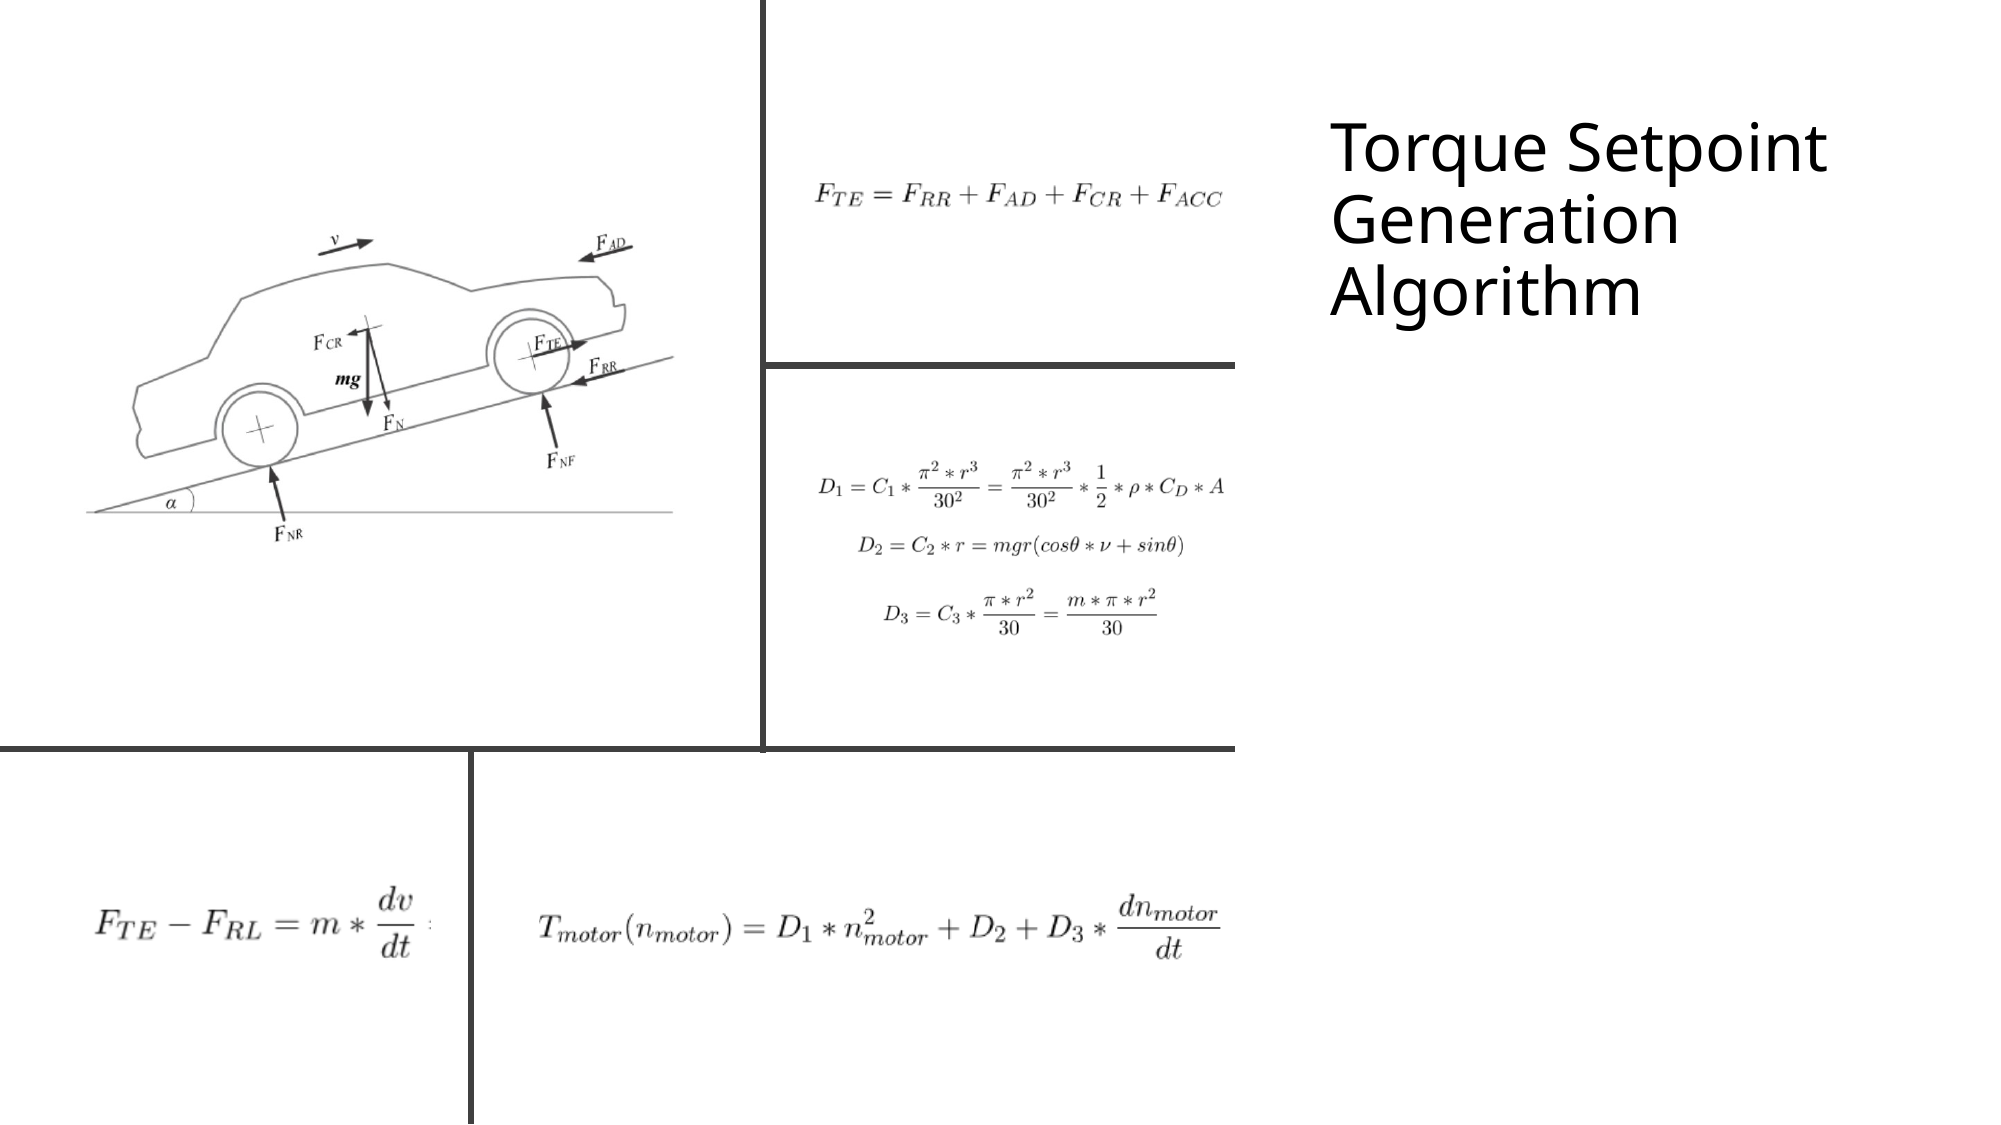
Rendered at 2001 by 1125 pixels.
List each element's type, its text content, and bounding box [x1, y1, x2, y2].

picture [65, 873, 431, 976]
picture [804, 160, 1236, 235]
picture [804, 449, 1236, 642]
picture [65, 208, 709, 546]
title Torque Setpoint Generation Algorithm [1315, 86, 1863, 359]
picture [518, 876, 1235, 972]
